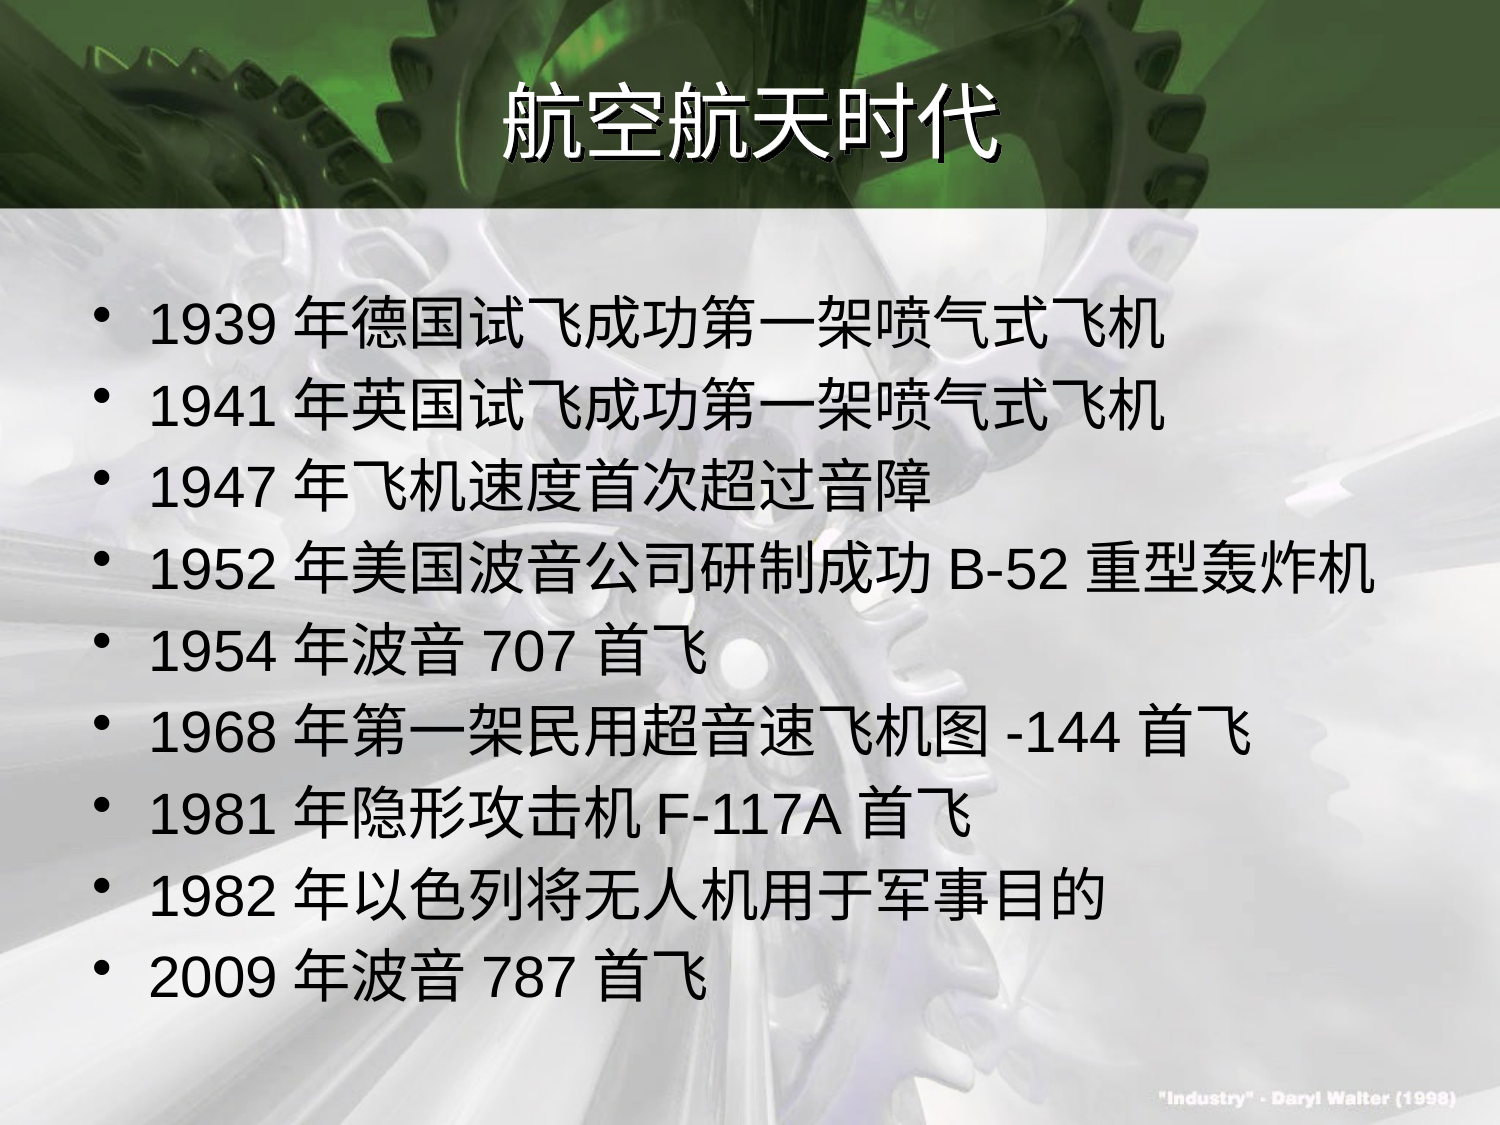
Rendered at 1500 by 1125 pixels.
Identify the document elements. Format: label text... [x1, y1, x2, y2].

title 航空航天时代 [112, 24, 1388, 213]
picture [0, 0, 1500, 1125]
list 1939年德国试飞成功第一架喷气式飞机 1941年英国试飞成功第一架喷气式飞机 1947年飞机速度首次超过音障 1952年美国波音公司研制成功B-52重型轰炸机 1954年波音707首飞 1968年第一架民用超音速飞机图-144首飞 1981年隐形攻击机F-117A首飞 1982年以色列将无人机用于军事目的 2009年波音787首飞 [76, 278, 1412, 1024]
